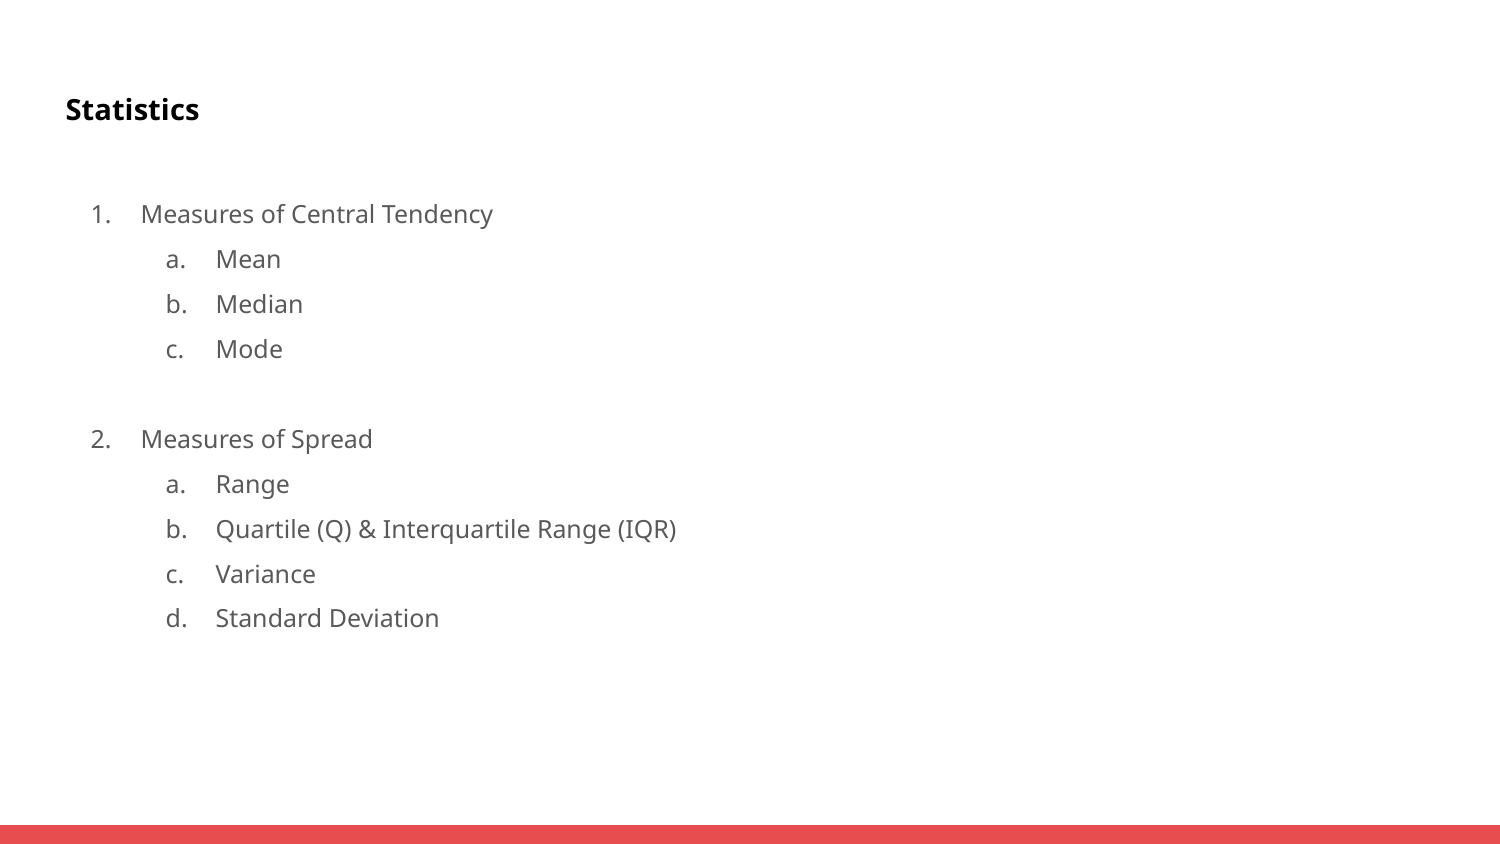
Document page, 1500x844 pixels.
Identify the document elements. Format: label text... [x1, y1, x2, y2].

text_box Statistics [50, 58, 1412, 132]
text_box [0, 825, 1500, 844]
text_box Measures of Central Tendency Mean Median Mode Measures of Spread Range Quartile (Q) & Interquartile Range (IQR) Variance Standard Deviation [50, 169, 1412, 670]
